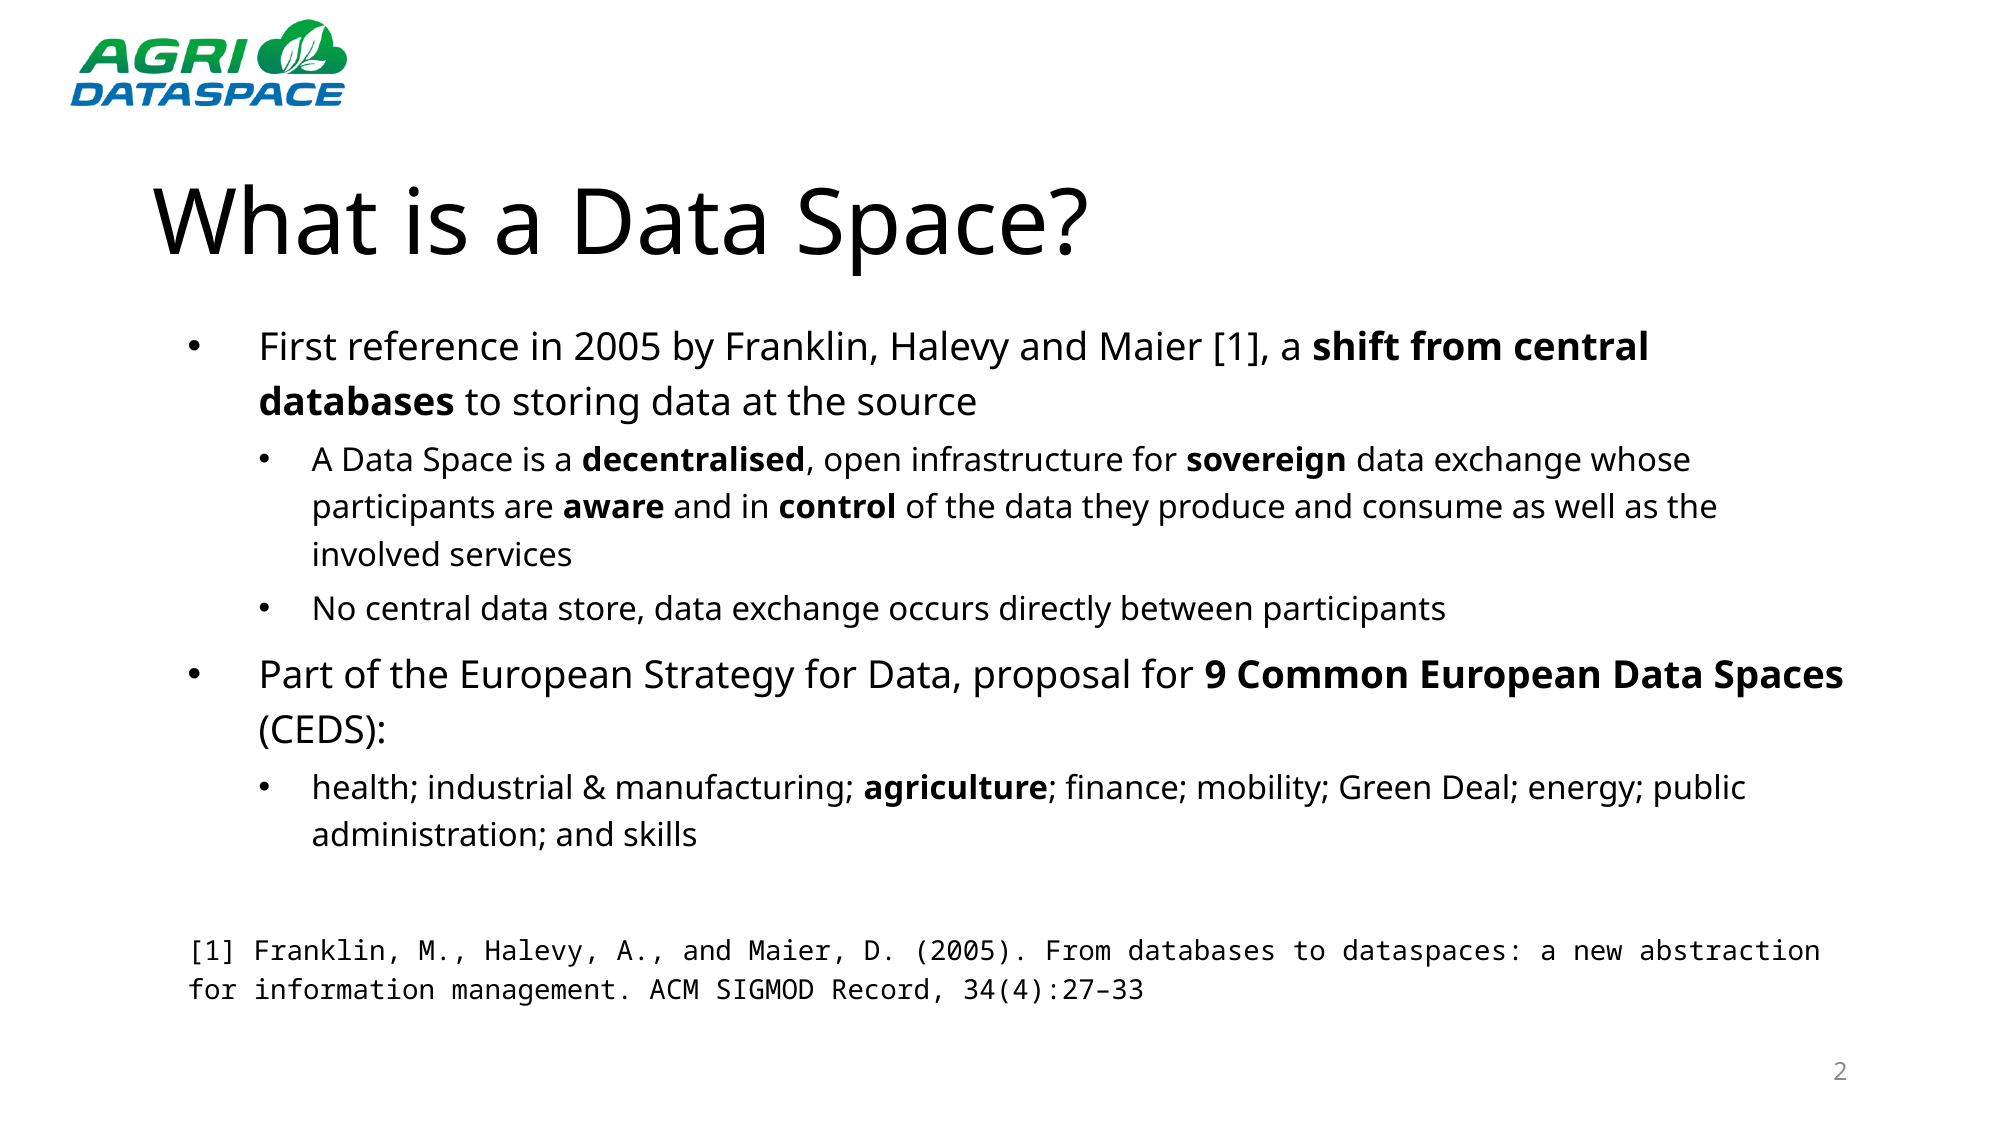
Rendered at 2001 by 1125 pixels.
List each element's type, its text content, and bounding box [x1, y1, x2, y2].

title What is a Data Space? [137, 155, 1863, 295]
picture [70, 19, 347, 106]
list First reference in 2005 by Franklin, Halevy and Maier [1], a shift from central databases to storing data at the source A Data Space is a decentralised, open infrastructure for sovereign data exchange whose participants are aware and in control of the data they produce and consume as well as the involved services No central data store, data exchange occurs directly between participants Part of the European Strategy for Data, proposal for 9 Common European Data Spaces (CEDS): health; industrial & manufacturing; agriculture; finance; mobility; Green Deal; energy; public administration; and skills [1] Franklin, M., Halevy, A., and Maier, D. (2005). From databases to dataspaces: a new abstraction for information management. ACM SIGMOD Record, 34(4):27–33 [137, 305, 1863, 1014]
slide_number 2 [1725, 1042, 1863, 1103]
